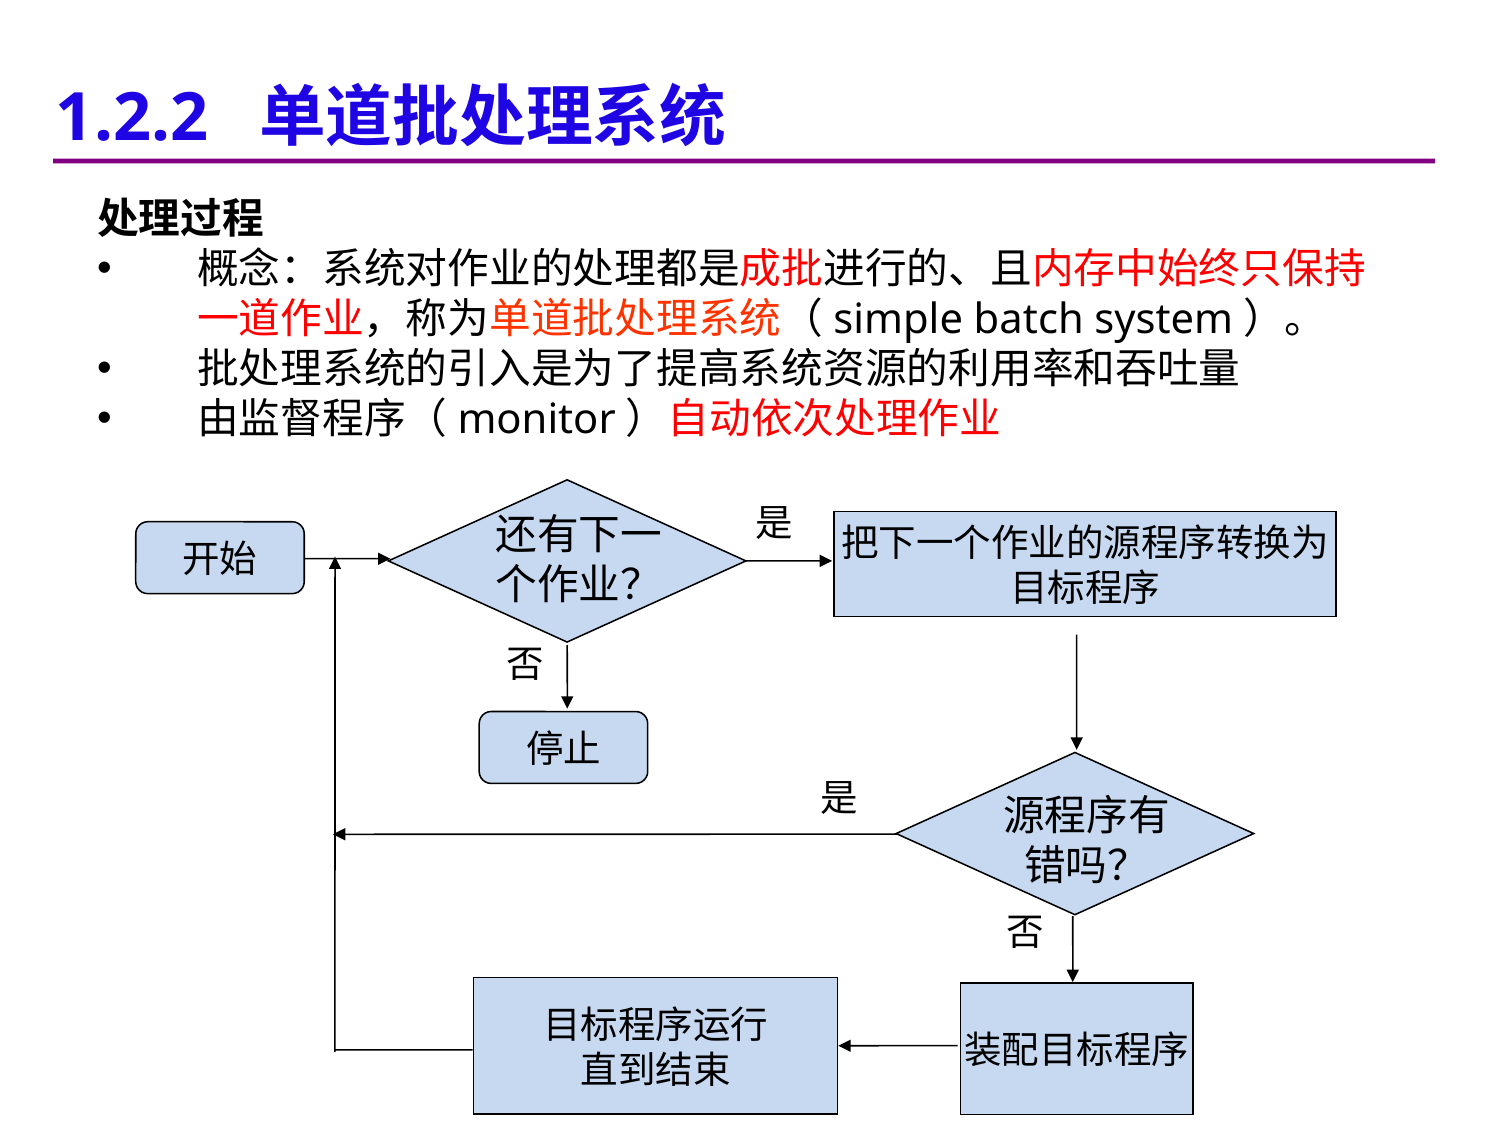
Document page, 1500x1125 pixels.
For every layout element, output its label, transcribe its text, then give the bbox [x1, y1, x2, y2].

text_box [1035, 897, 1114, 913]
text_box [522, 479, 612, 500]
text_box [388, 524, 469, 598]
text_box 源程序有错吗？ [976, 781, 1197, 897]
text_box [745, 554, 833, 568]
text_box 装配目标程序 [960, 982, 1193, 1115]
text_box 是 [740, 491, 829, 551]
text_box [1070, 634, 1083, 750]
text_box [1197, 807, 1254, 860]
text_box [689, 535, 746, 587]
text_box [1012, 752, 1138, 781]
text_box [336, 828, 898, 841]
text_box 是 [805, 766, 895, 827]
text_box 否 [491, 632, 580, 693]
text_box 把下一个作业的源程序转换为目标程序 [834, 511, 1336, 617]
text_box 停止 [479, 711, 648, 784]
text_box [509, 616, 625, 637]
text_box 还有下一个作业？ [469, 500, 689, 616]
text_box [1066, 961, 1079, 983]
text_box 否 [991, 900, 1080, 961]
text_box [896, 797, 976, 870]
list 处理过程 概念：系统对作业的处理都是成批进行的、且内存中始终只保持一道作业，称为单道批处理系统（simple batch system）。 批处理系统的引入是为了提高系统资源的利用率和吞吐量 由监督程序（monitor）自动依次处理作业 [82, 184, 1405, 469]
text_box 目标程序运行 直到结束 [473, 977, 838, 1114]
text_box 1.2.2 单道批处理系统 [41, 66, 1058, 164]
text_box [561, 693, 574, 709]
text_box 开始 [135, 521, 305, 594]
text_box [337, 552, 391, 565]
text_box [328, 556, 342, 1052]
text_box [838, 1039, 958, 1052]
